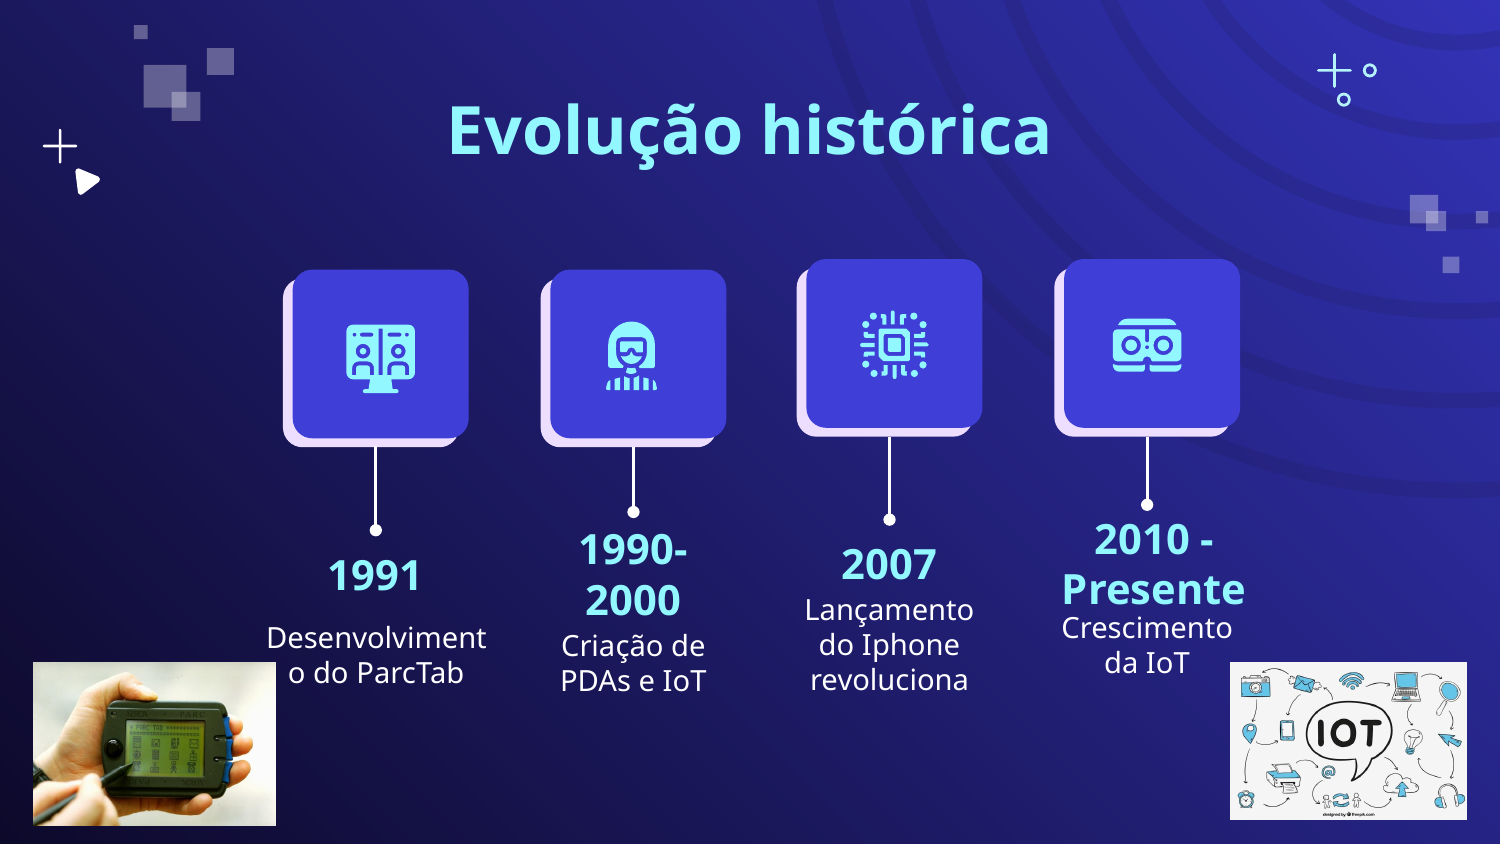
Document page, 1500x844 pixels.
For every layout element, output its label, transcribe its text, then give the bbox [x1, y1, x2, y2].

text_box Lançamento do Iphone revoluciona [772, 607, 1007, 682]
text_box Criação de PDAs e IoT [516, 624, 751, 700]
picture [1230, 661, 1467, 820]
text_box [1112, 318, 1182, 372]
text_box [346, 324, 416, 394]
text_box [282, 269, 469, 448]
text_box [796, 258, 983, 437]
text_box Desenvolvimento do ParcTab [247, 616, 506, 693]
text_box 2010 - Presente [1030, 519, 1278, 607]
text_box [540, 269, 727, 448]
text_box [605, 321, 658, 391]
text_box 1990-2000 [516, 530, 751, 617]
text_box 1991 [259, 530, 493, 616]
text_box 2007 [772, 519, 1007, 607]
text_box Crescimento da IoT [1030, 606, 1264, 682]
title Evolução histórica [118, 88, 1382, 167]
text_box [1054, 258, 1241, 437]
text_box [859, 310, 929, 380]
picture [32, 661, 276, 826]
